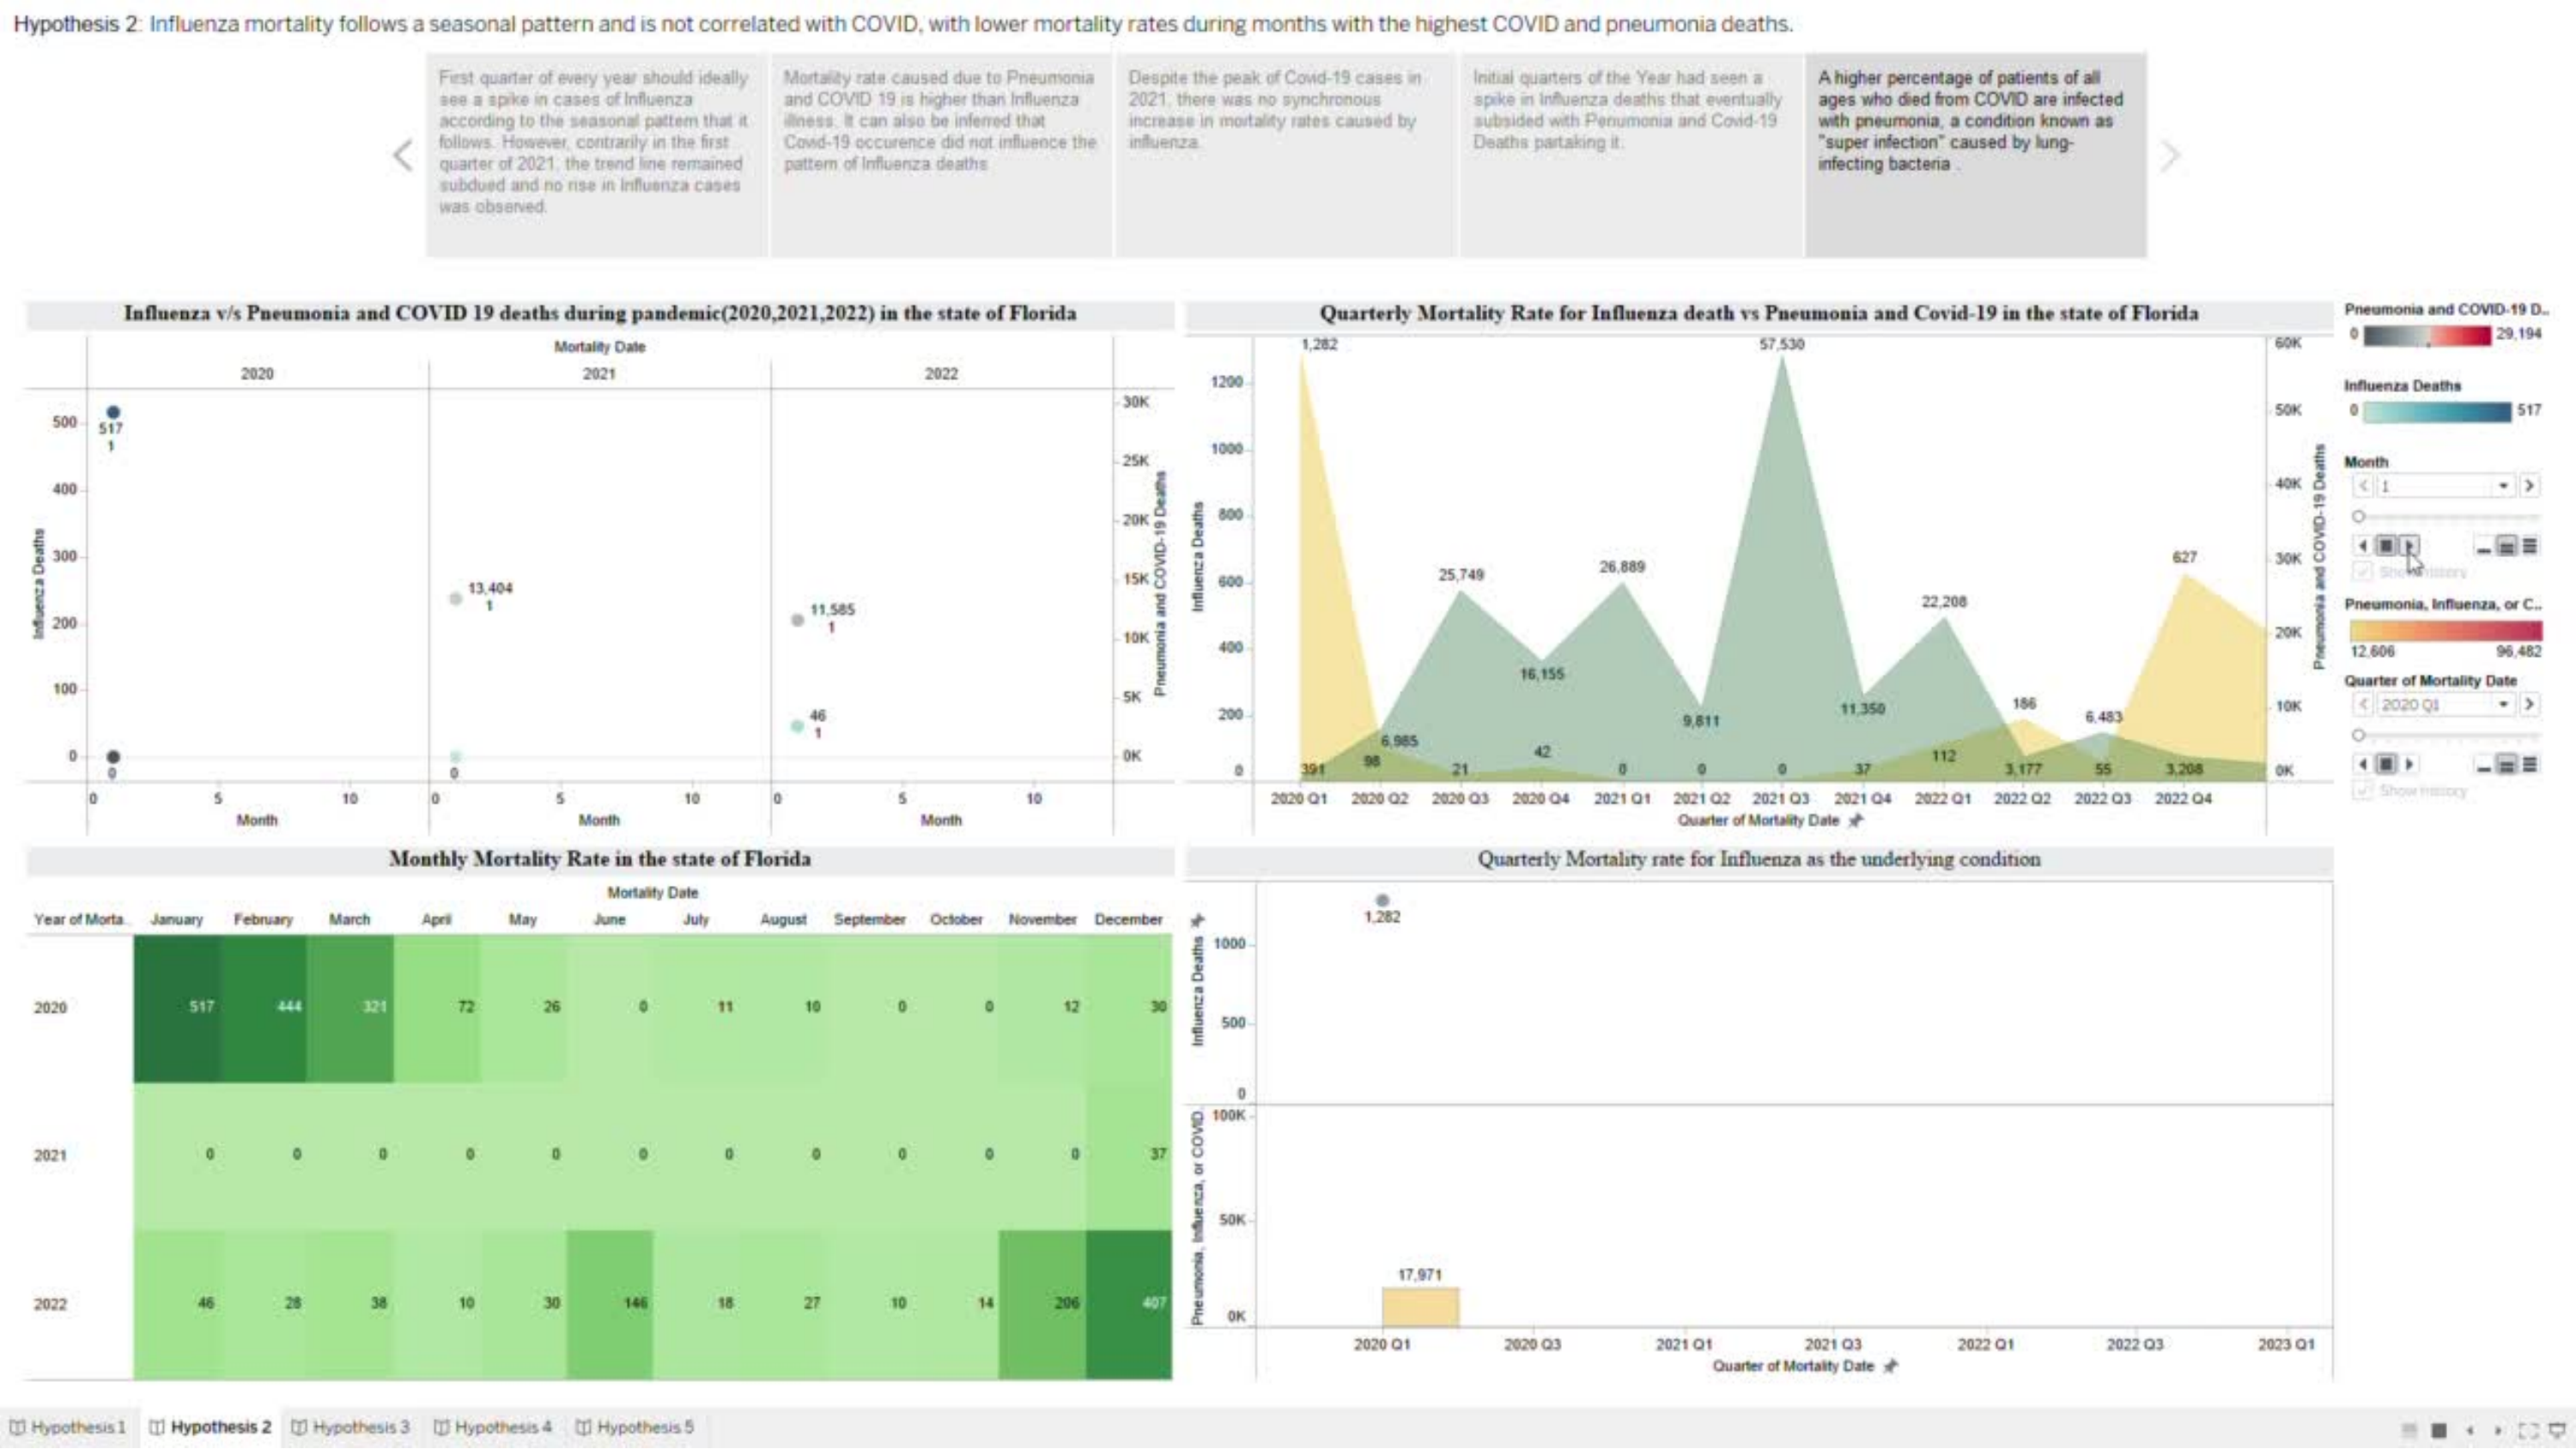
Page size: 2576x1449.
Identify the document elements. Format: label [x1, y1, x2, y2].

text_box [0, 0, 2576, 1449]
